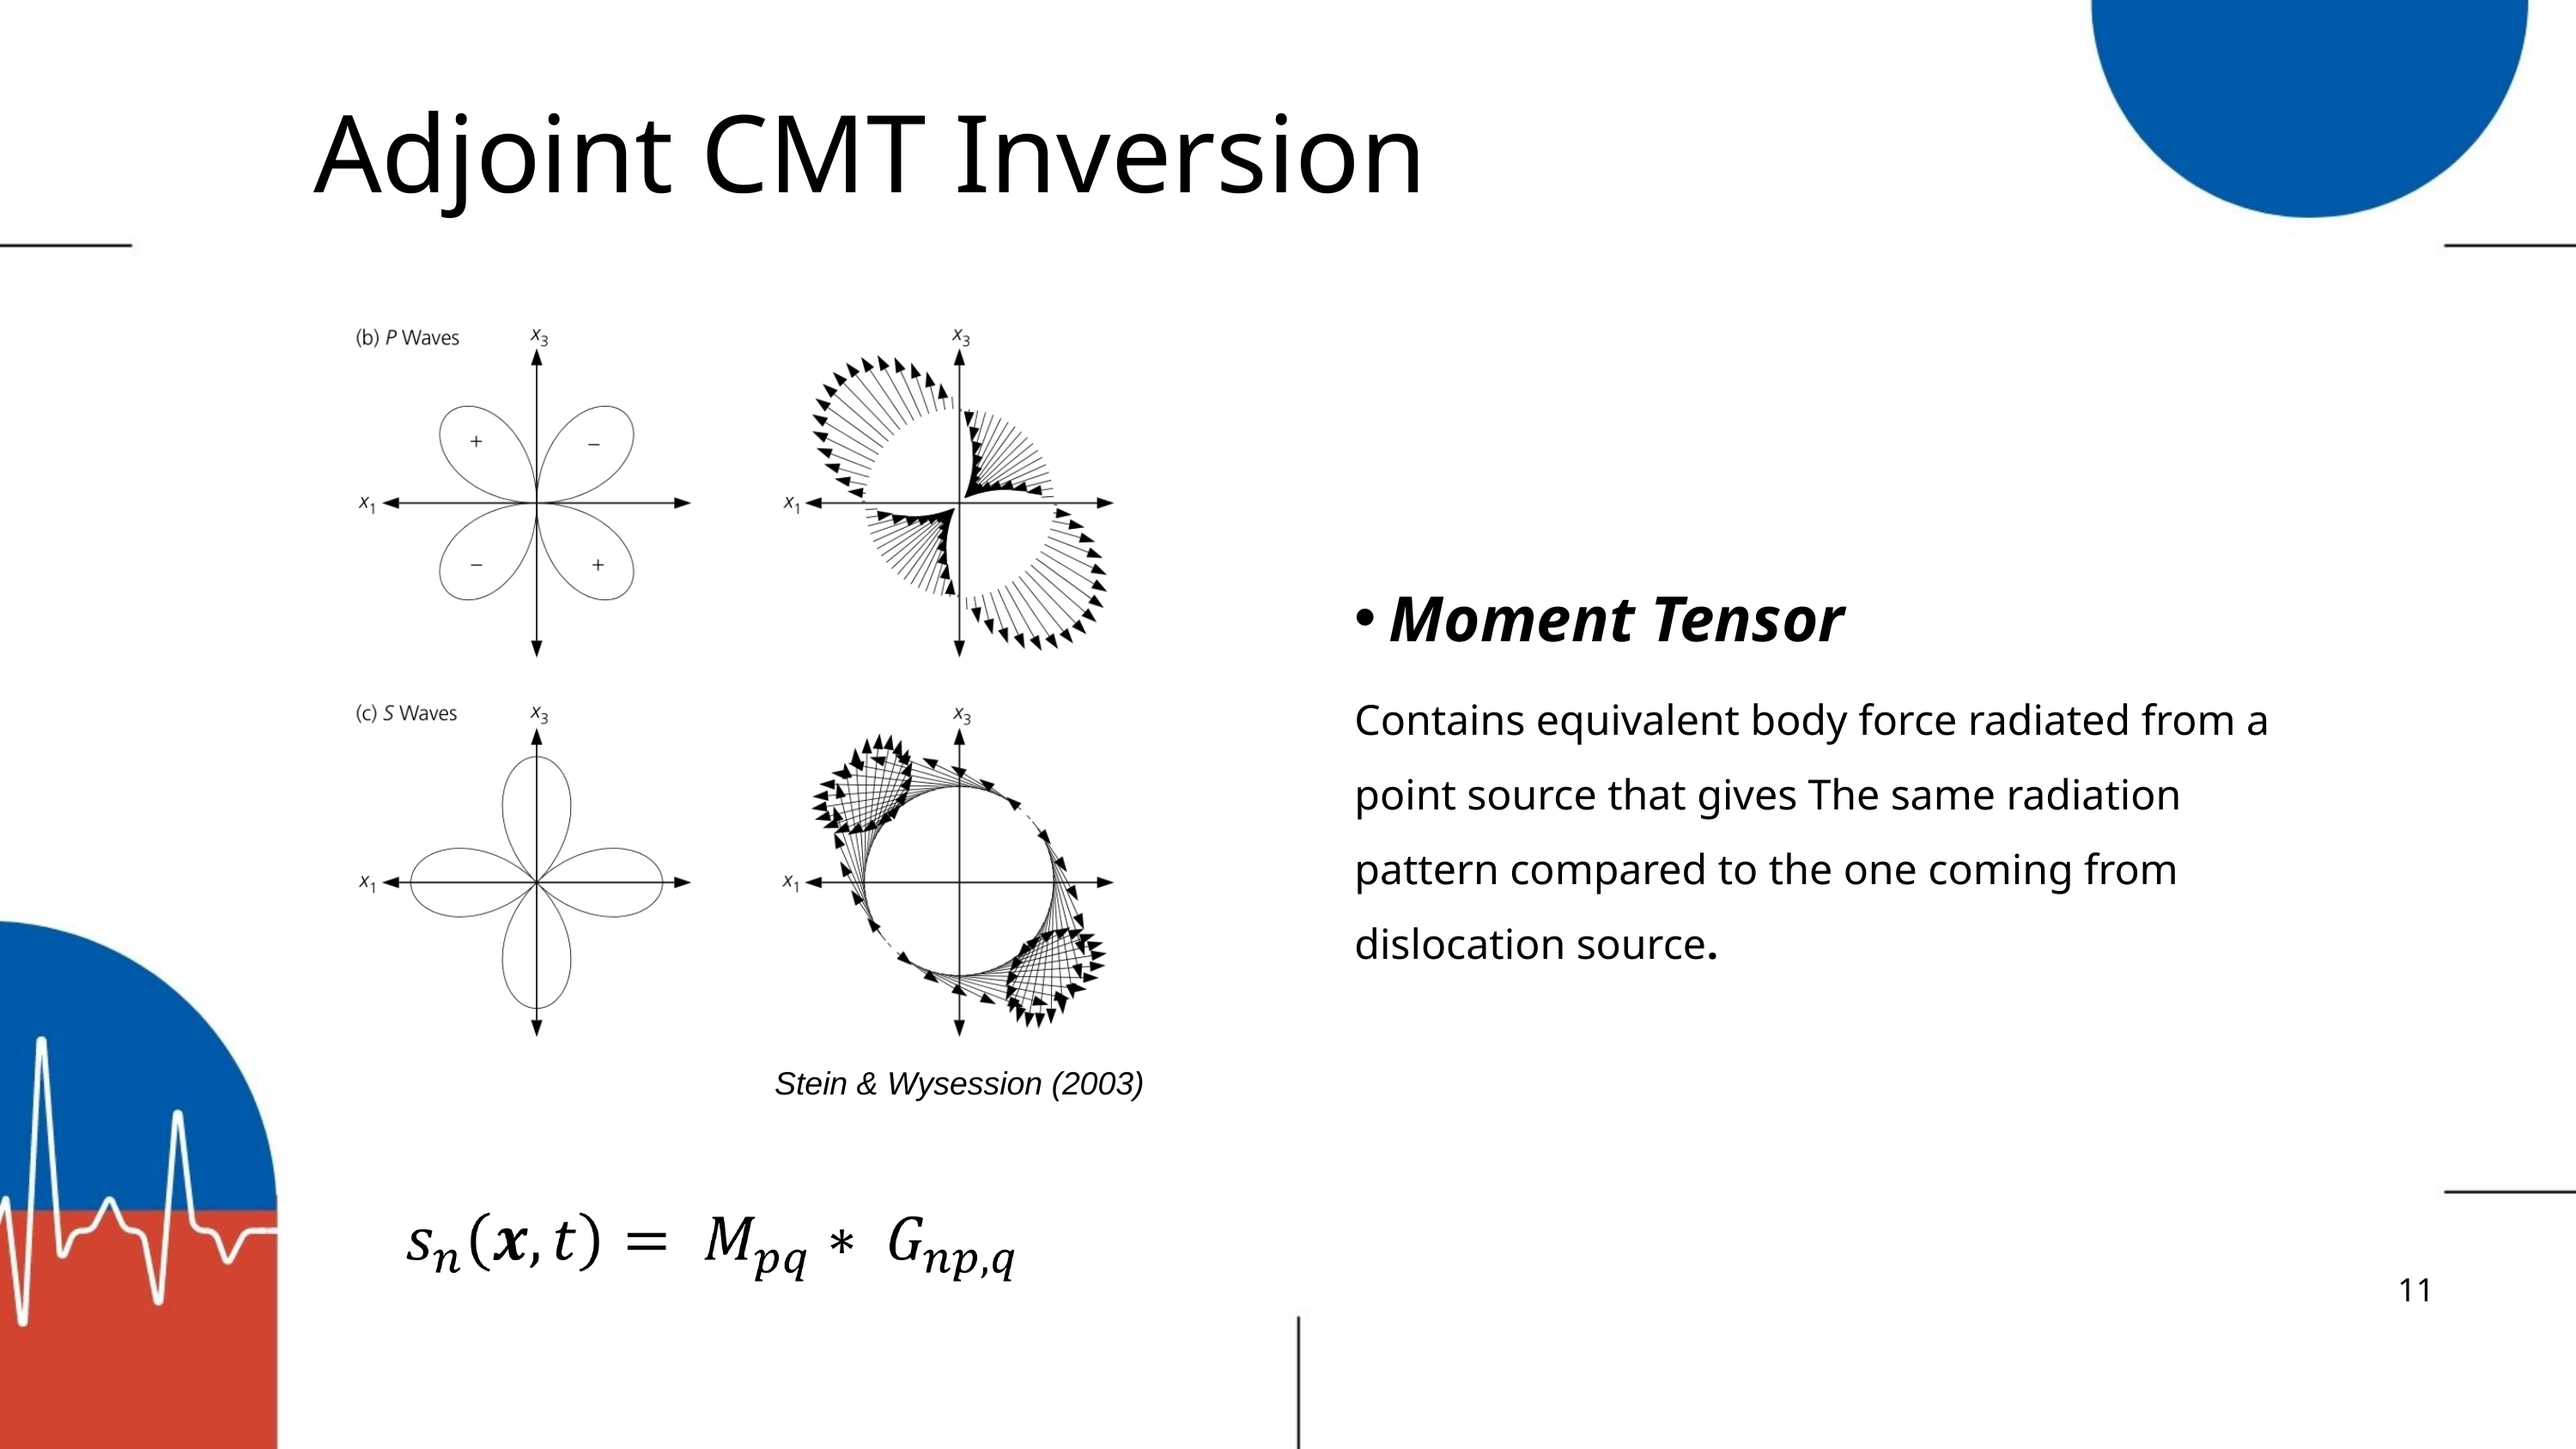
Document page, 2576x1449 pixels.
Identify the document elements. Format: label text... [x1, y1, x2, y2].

list Moment Tensor Contains equivalent body force radiated from a point source that gives The same radiation pattern compared to the one coming from dislocation source. [1341, 536, 2338, 976]
slide_number 11 [1868, 1266, 2448, 1318]
picture [0, 0, 2576, 1449]
title Adjoint CMT Inversion [301, 76, 2061, 239]
text_box Stein & Wysession (2003) [762, 1056, 1159, 1108]
